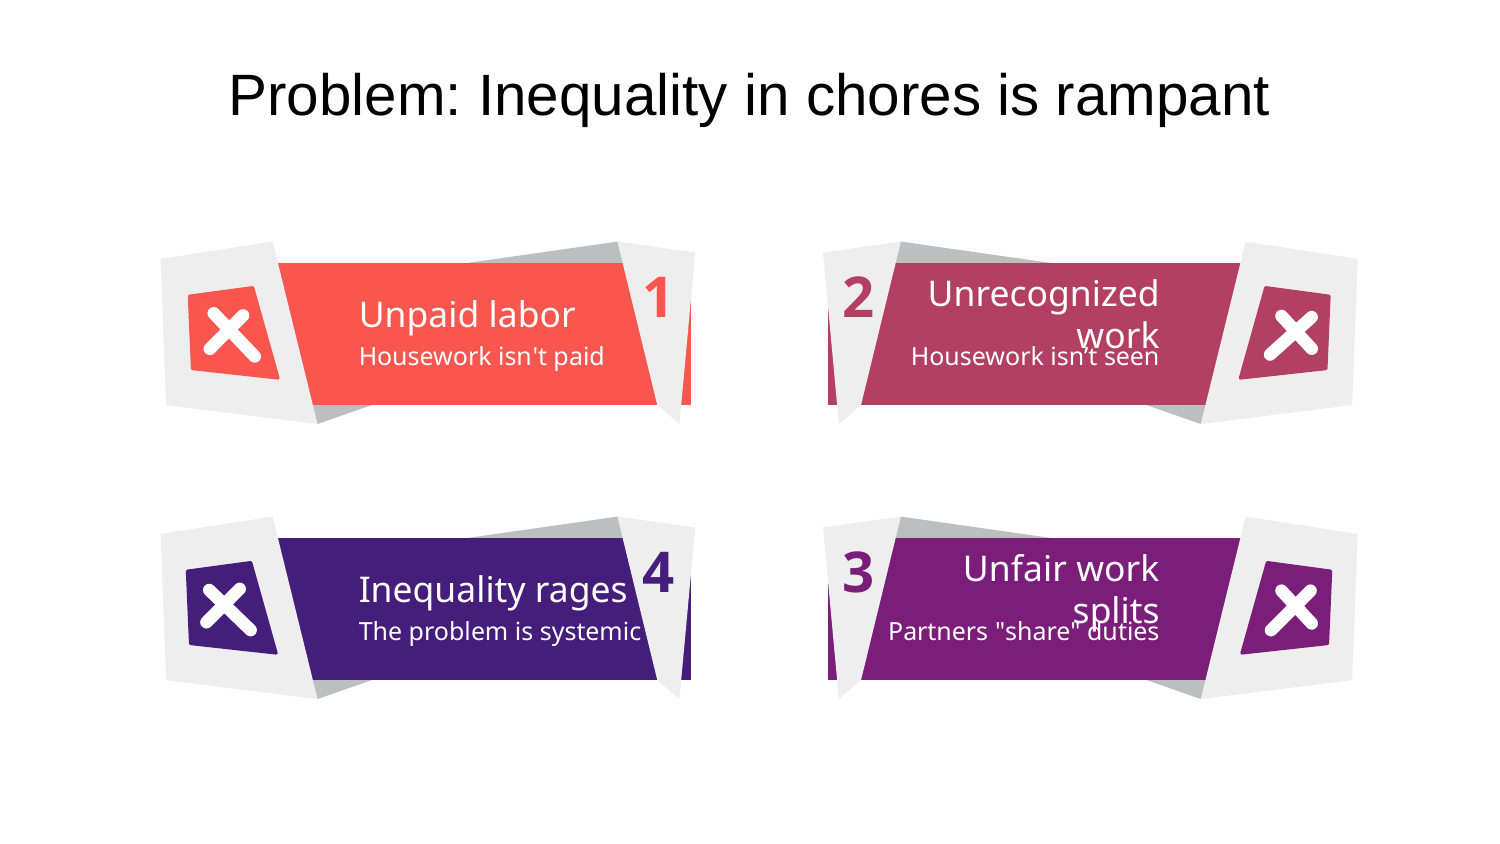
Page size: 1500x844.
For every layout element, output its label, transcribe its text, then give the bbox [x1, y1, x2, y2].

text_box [822, 241, 1359, 425]
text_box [160, 241, 696, 425]
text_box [160, 516, 696, 700]
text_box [822, 516, 1359, 700]
title Problem: Inequality in chores is rampant [116, 52, 1384, 132]
